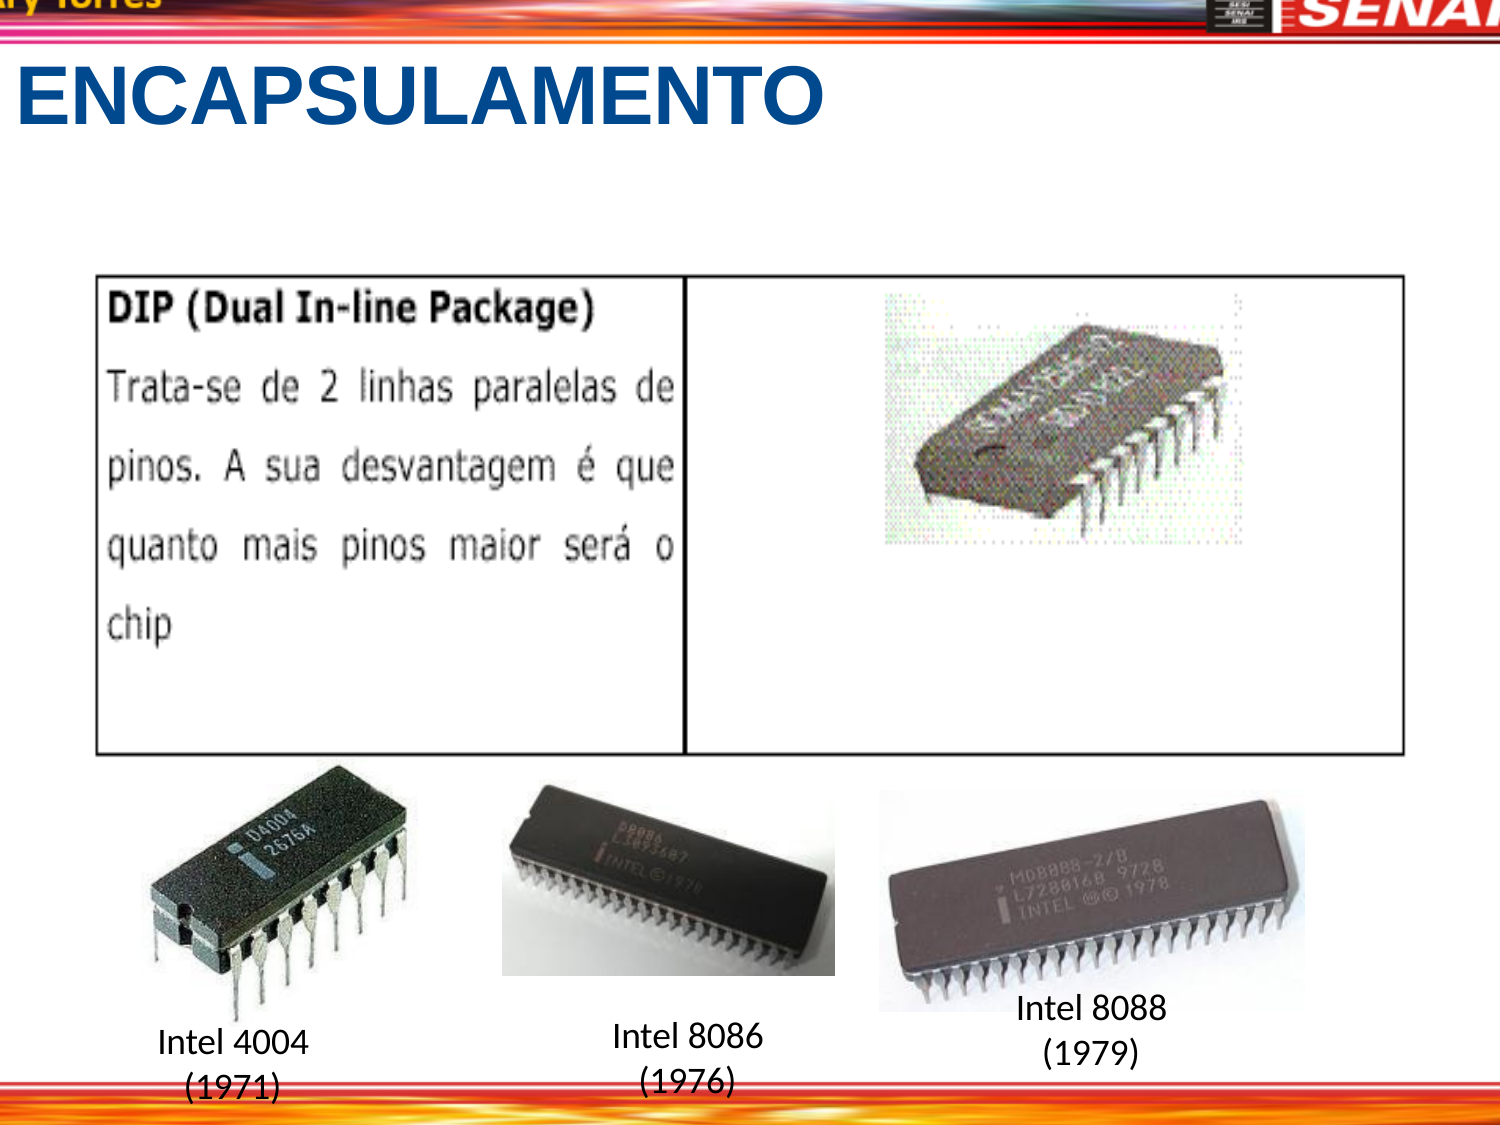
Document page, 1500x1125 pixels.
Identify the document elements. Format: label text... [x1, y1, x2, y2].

text_box Intel 8086 (1976) [609, 1036, 767, 1101]
text_box Intel 8088 (1979) [1013, 1036, 1171, 1073]
text_box Intel 4004 (1971) [154, 1036, 312, 1107]
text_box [52, 219, 1459, 1027]
picture [0, 0, 1500, 1125]
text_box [501, 778, 1305, 1012]
title ENCAPSULAMENTO [12, 39, 834, 230]
